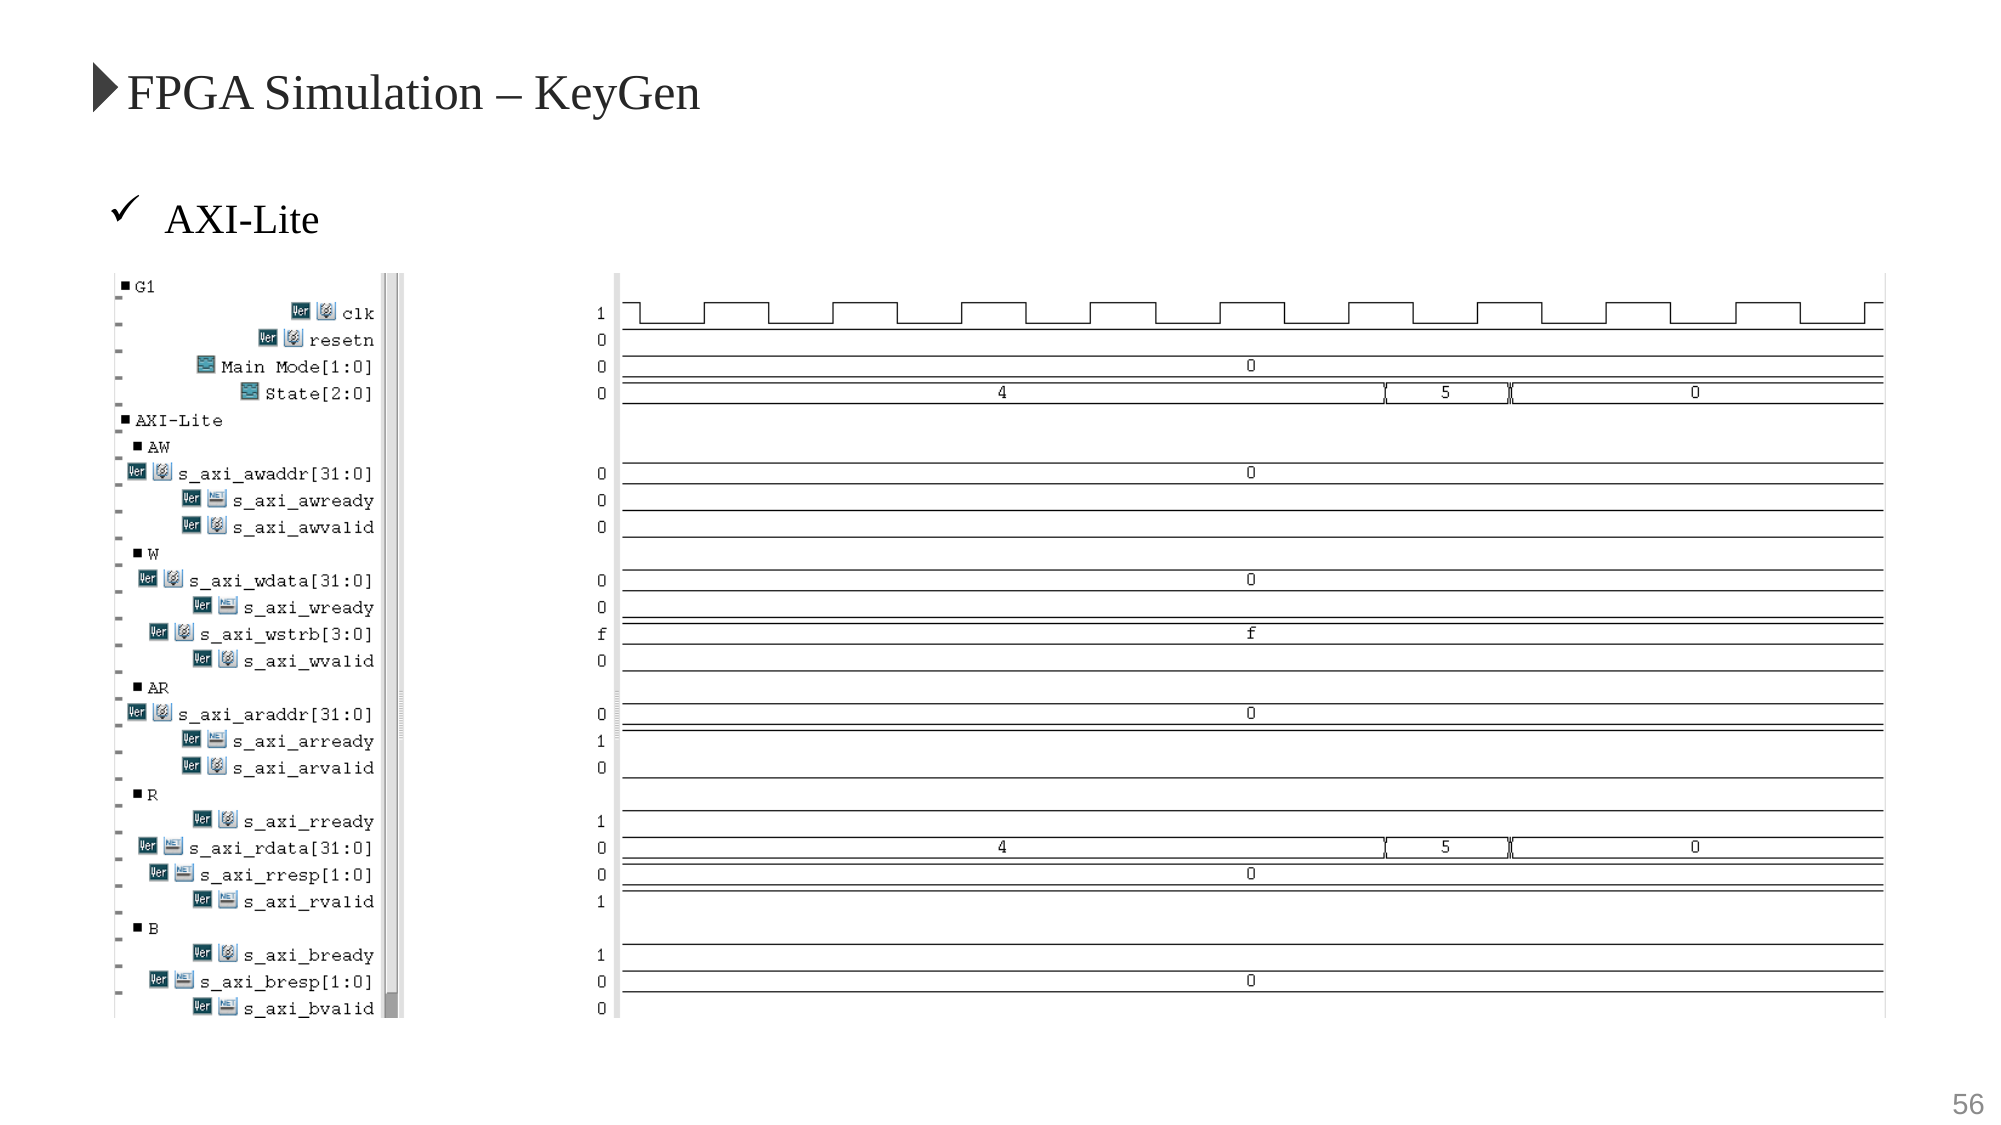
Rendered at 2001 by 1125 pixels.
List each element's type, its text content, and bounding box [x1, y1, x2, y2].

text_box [93, 52, 719, 129]
slide_number 56 [1550, 1072, 2000, 1125]
picture [114, 273, 1886, 1018]
text_box AXI-Lite [93, 159, 1117, 250]
